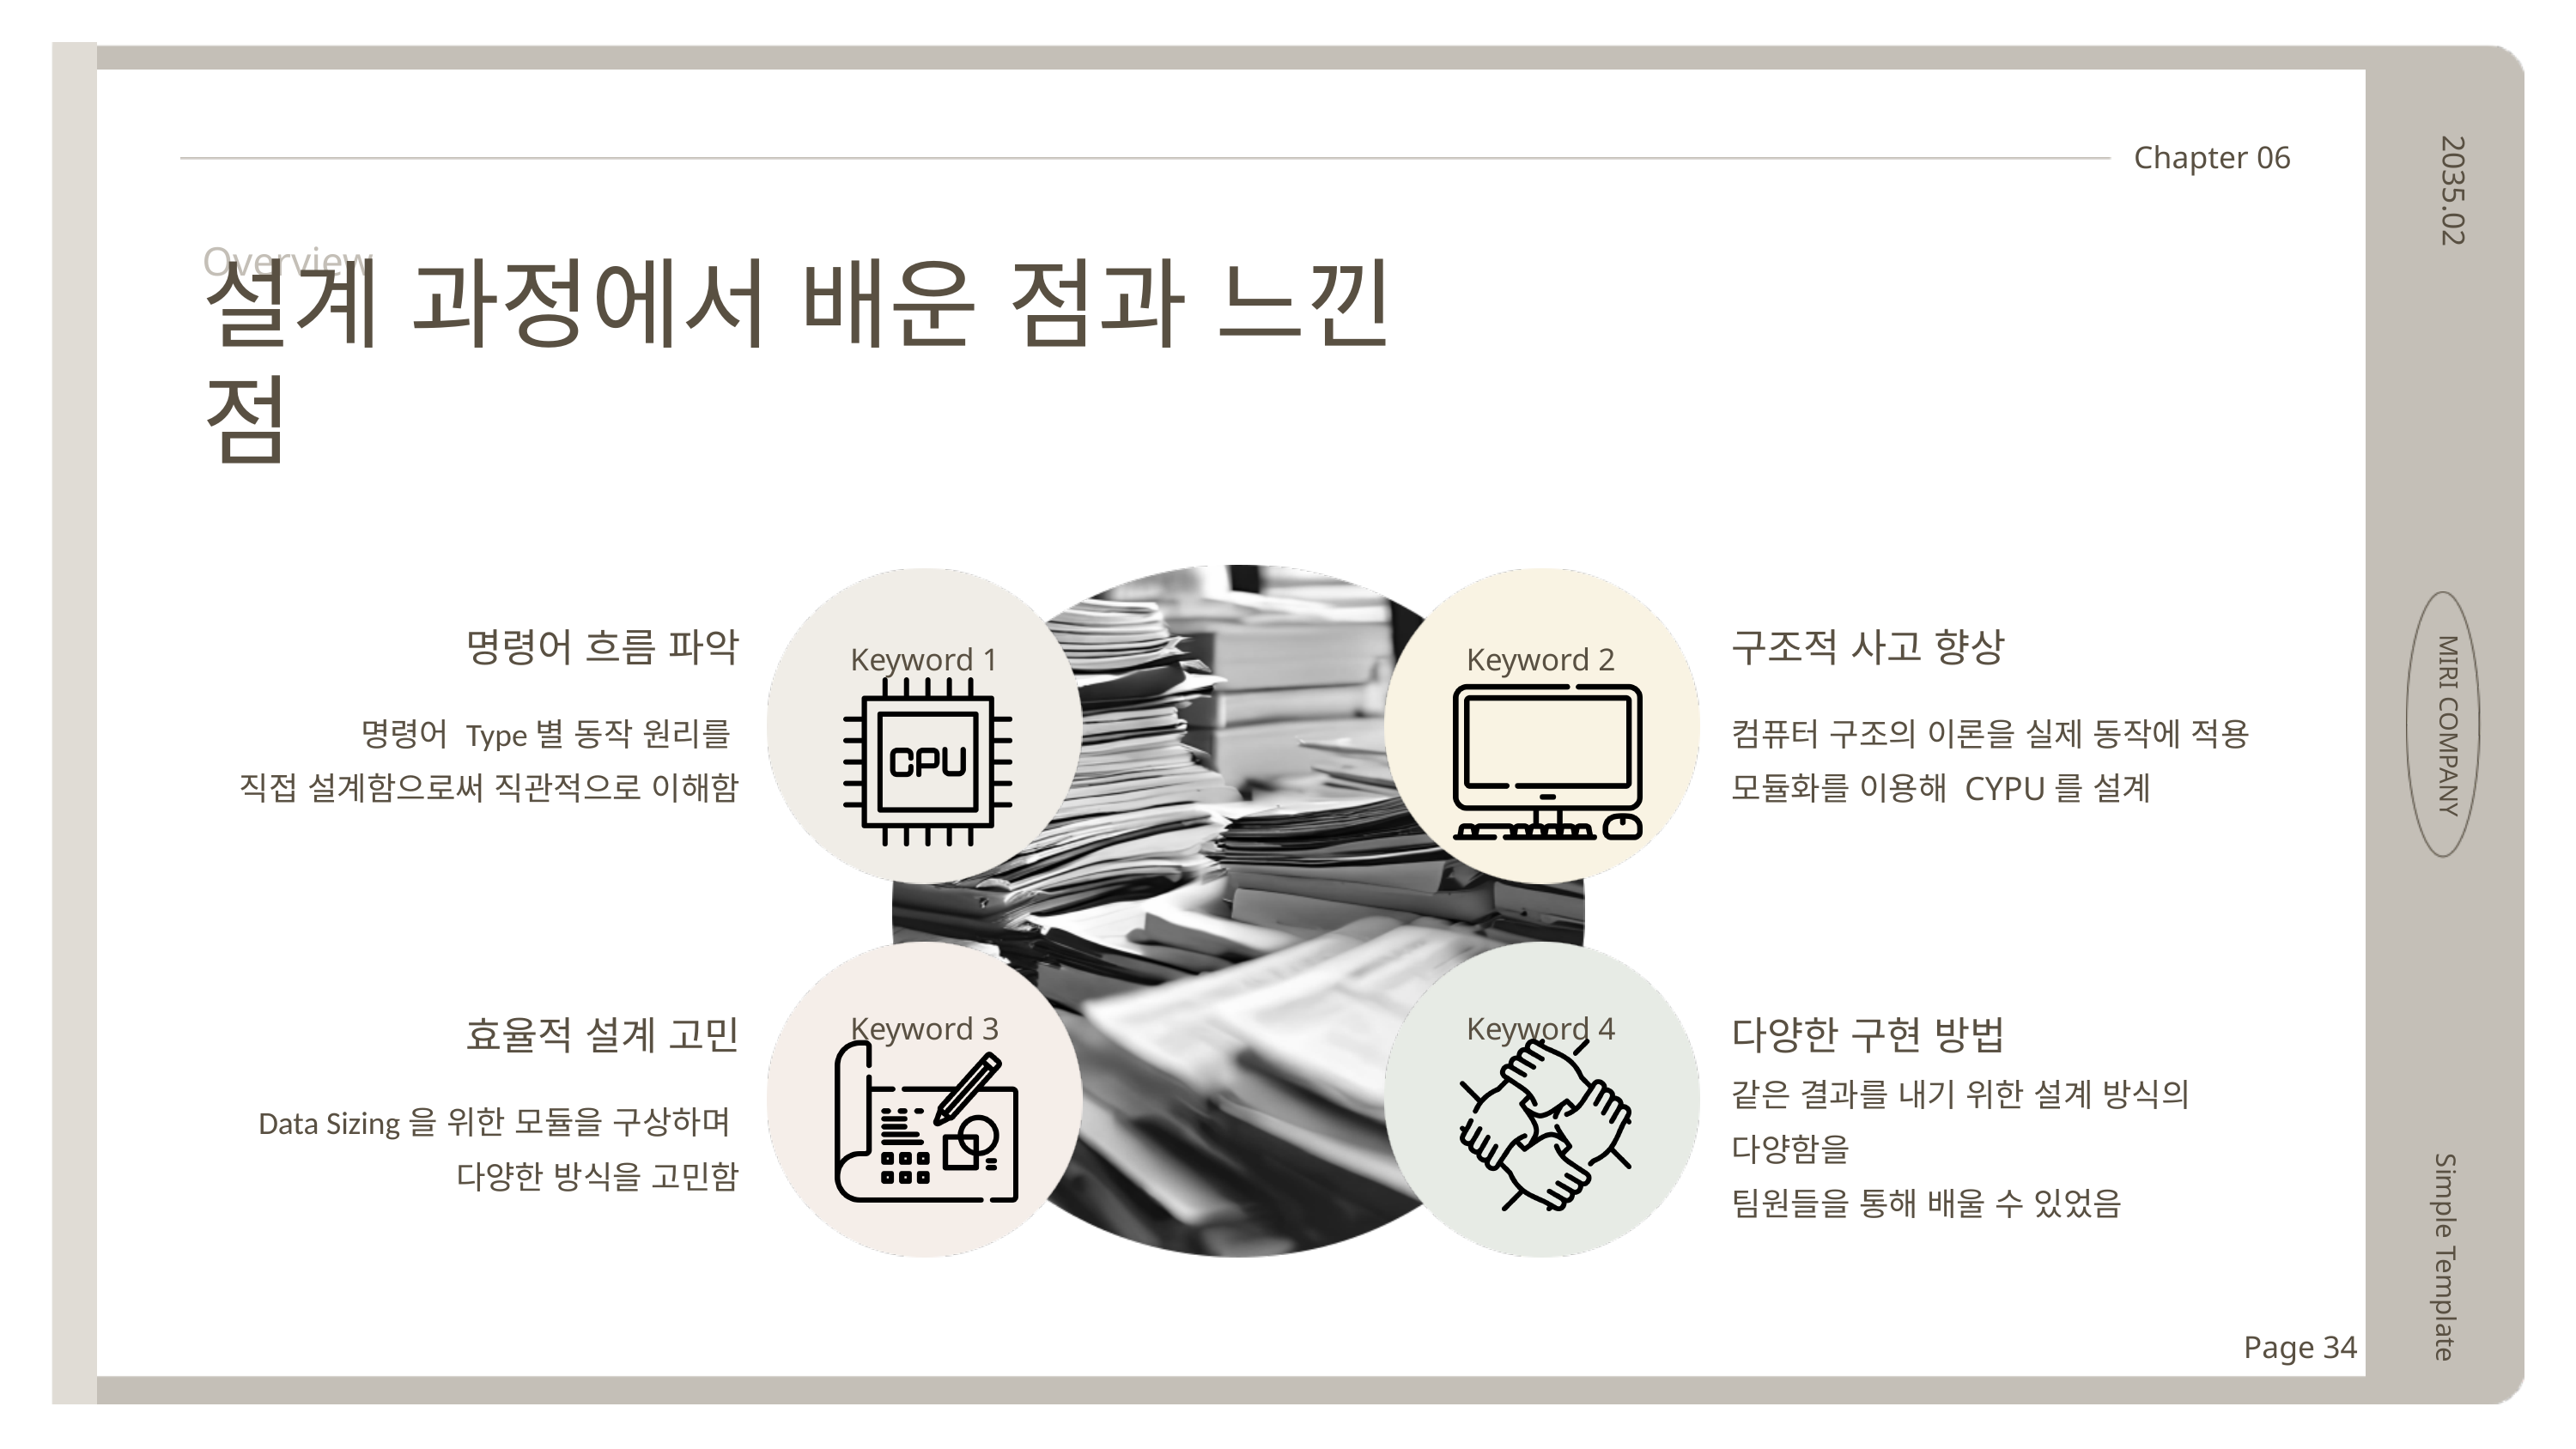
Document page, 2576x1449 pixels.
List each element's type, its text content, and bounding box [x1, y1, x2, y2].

picture [52, 0, 2522, 1449]
text_box 2035.02 [2427, 135, 2470, 330]
text_box Simple Template [2421, 1103, 2460, 1363]
